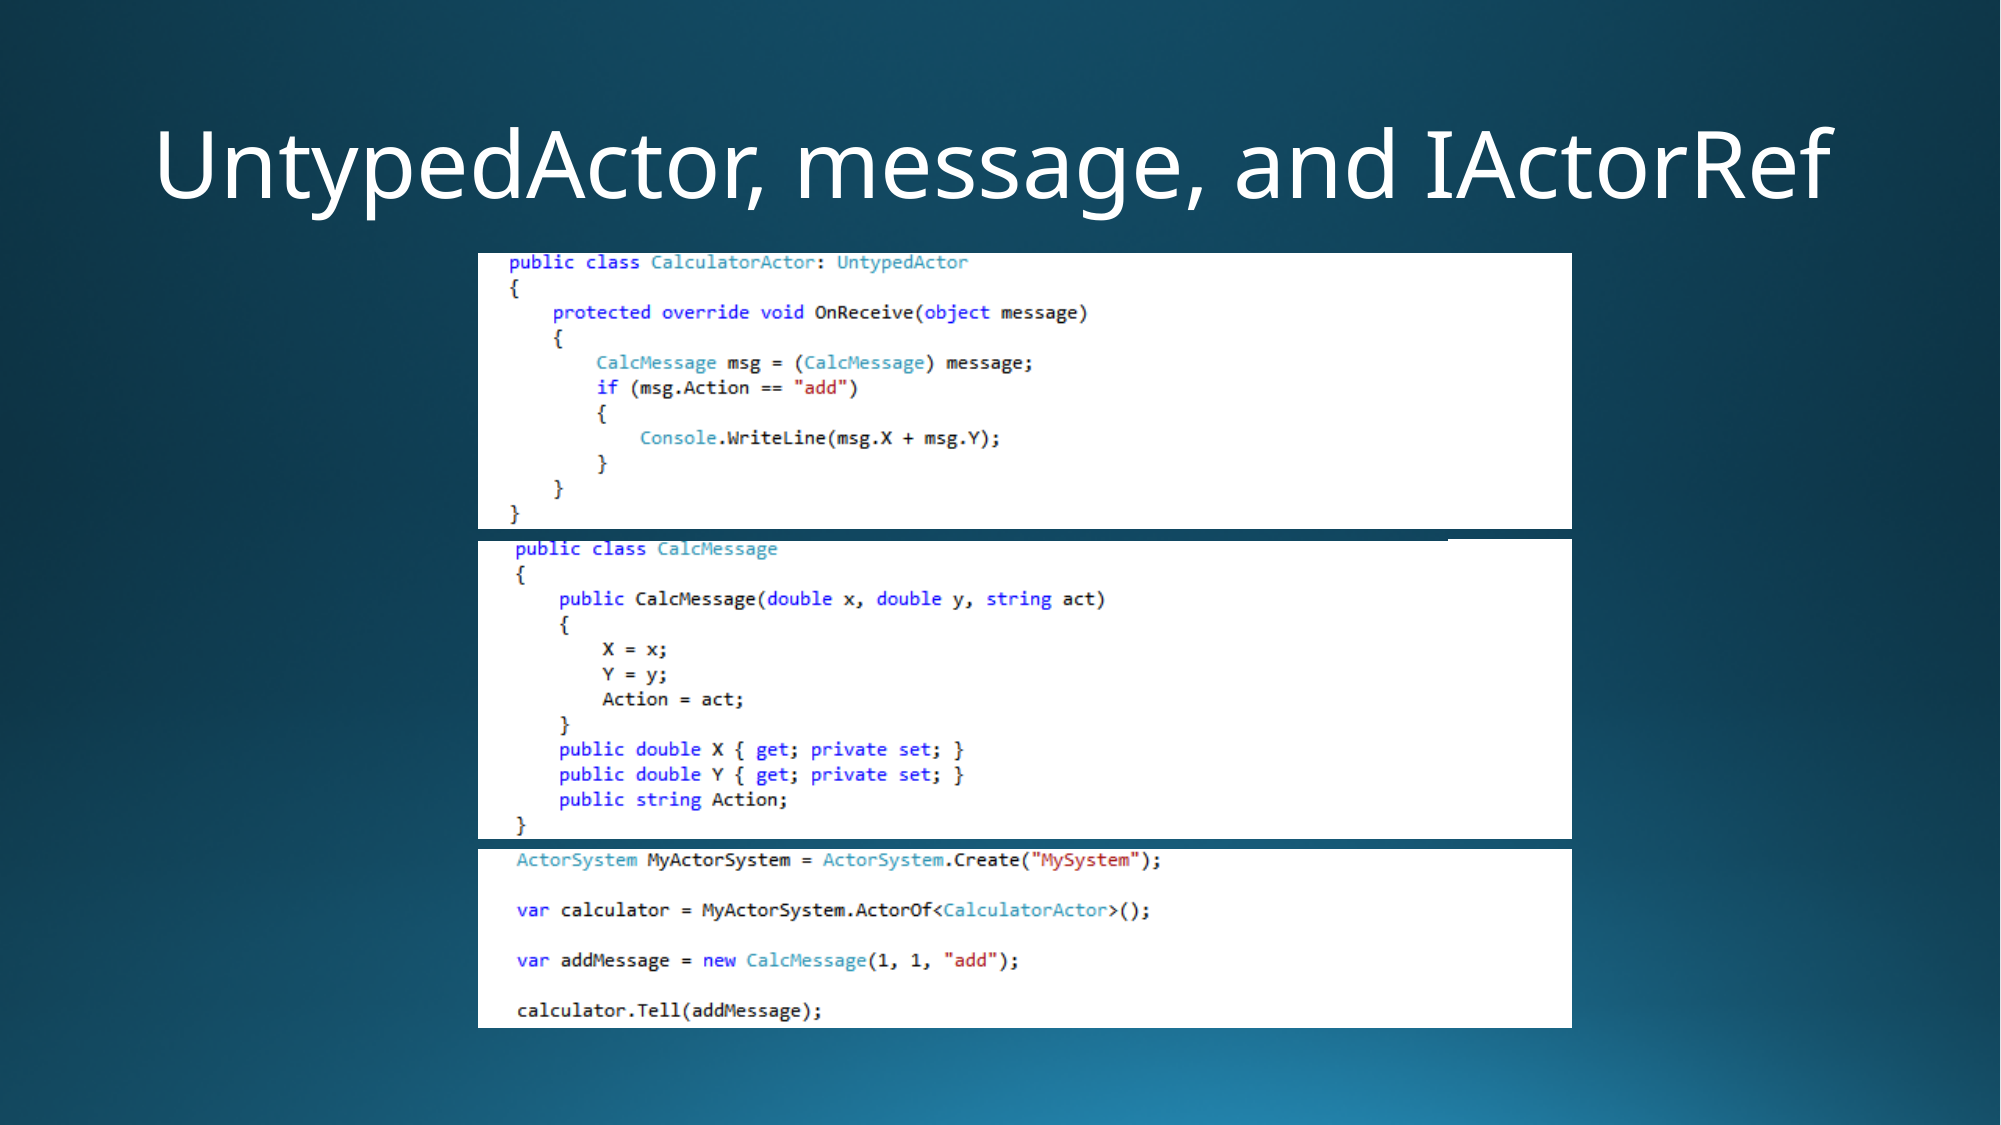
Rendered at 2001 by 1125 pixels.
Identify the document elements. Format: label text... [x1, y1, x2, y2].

title UntypedActor, message, and IActorRef [137, 59, 1863, 278]
picture [0, 0, 2001, 1125]
